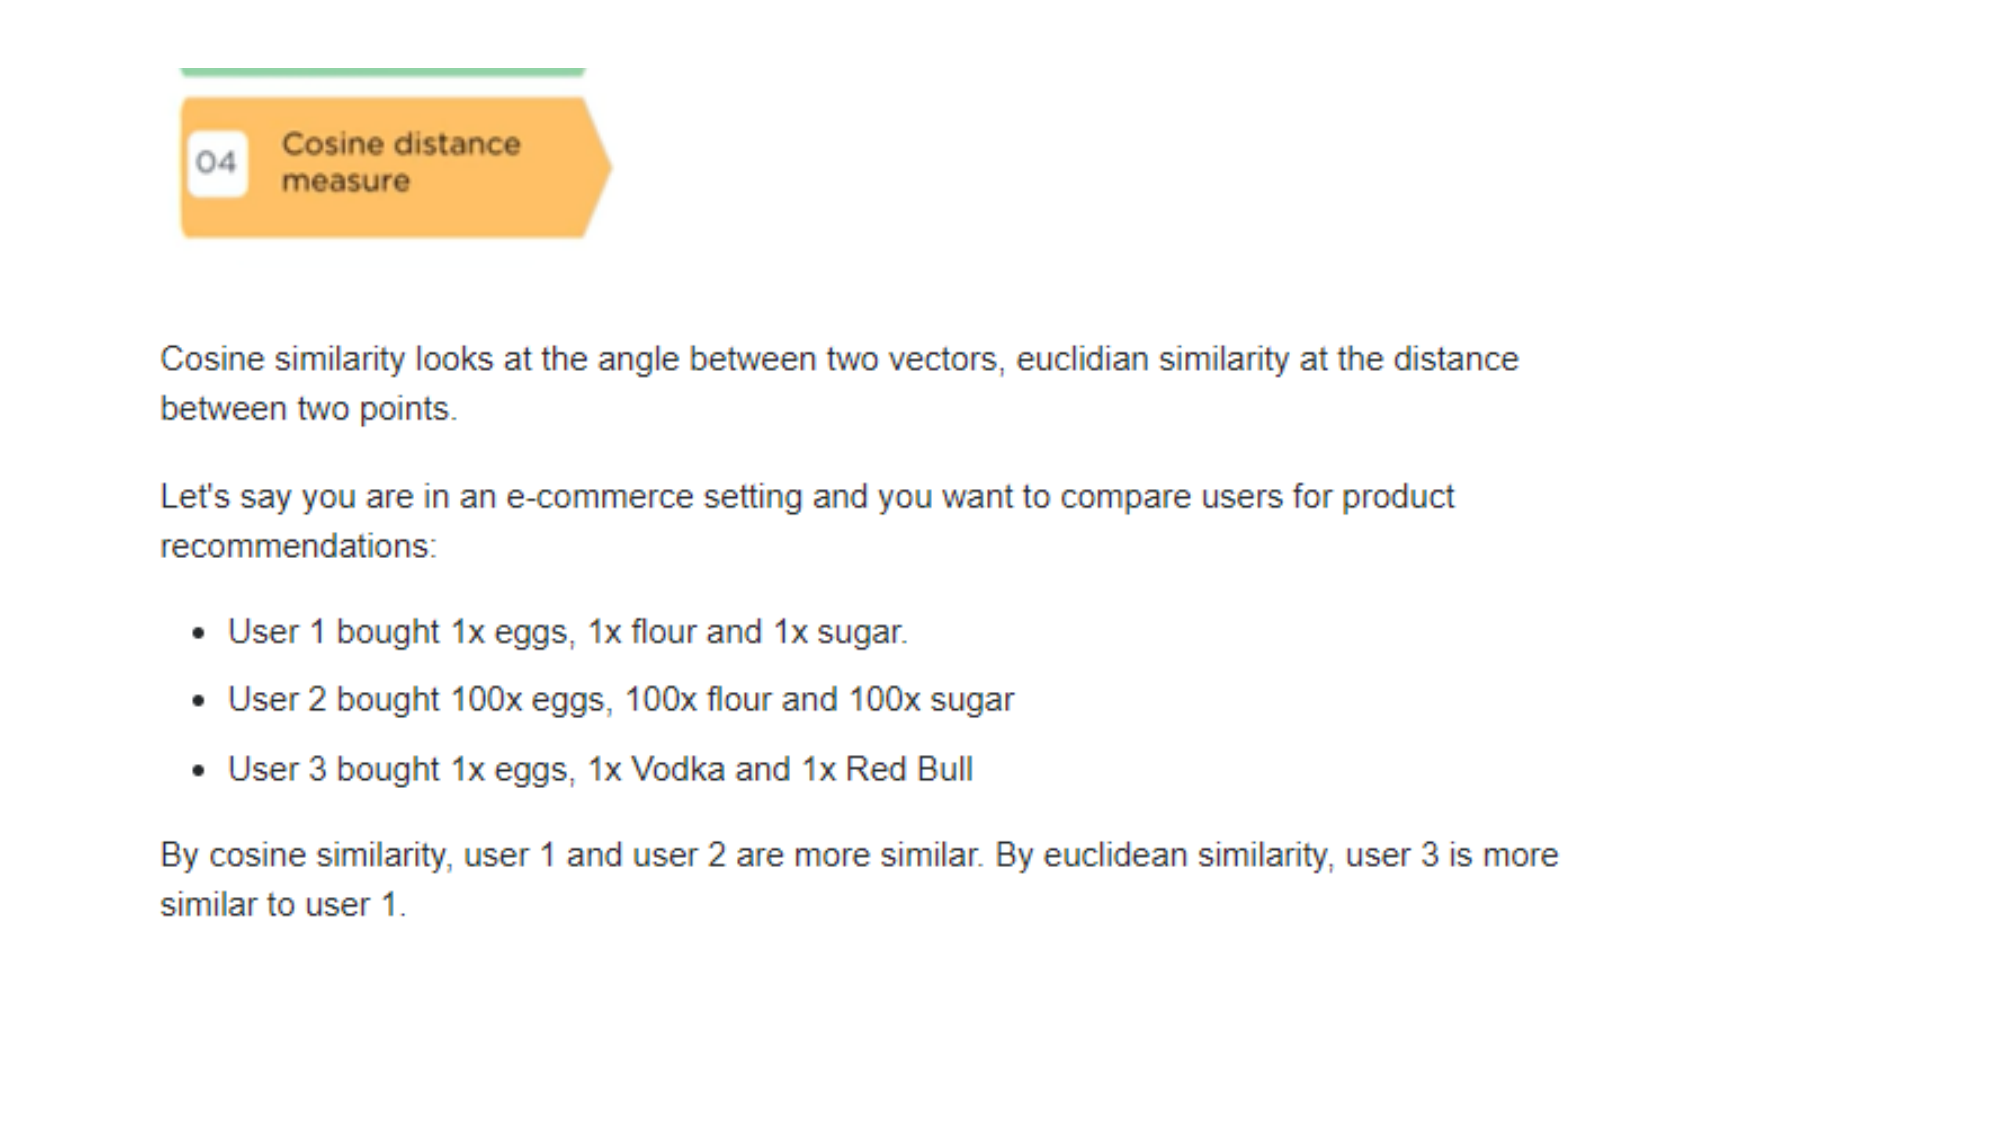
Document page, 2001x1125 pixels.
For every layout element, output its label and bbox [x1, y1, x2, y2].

picture [137, 68, 1612, 930]
